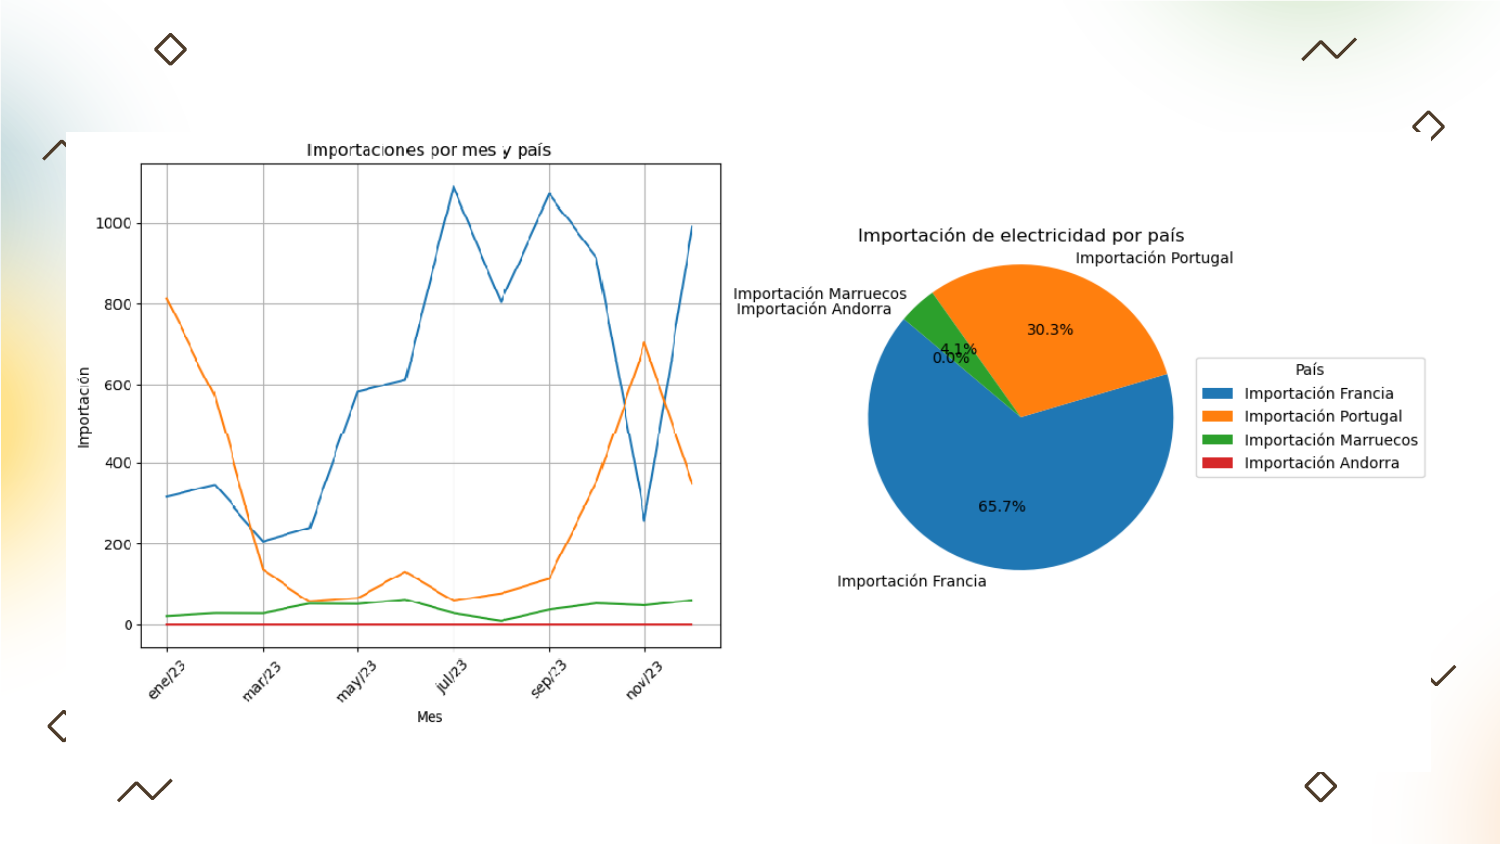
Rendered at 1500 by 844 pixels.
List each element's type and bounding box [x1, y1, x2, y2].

picture [66, 132, 1431, 772]
